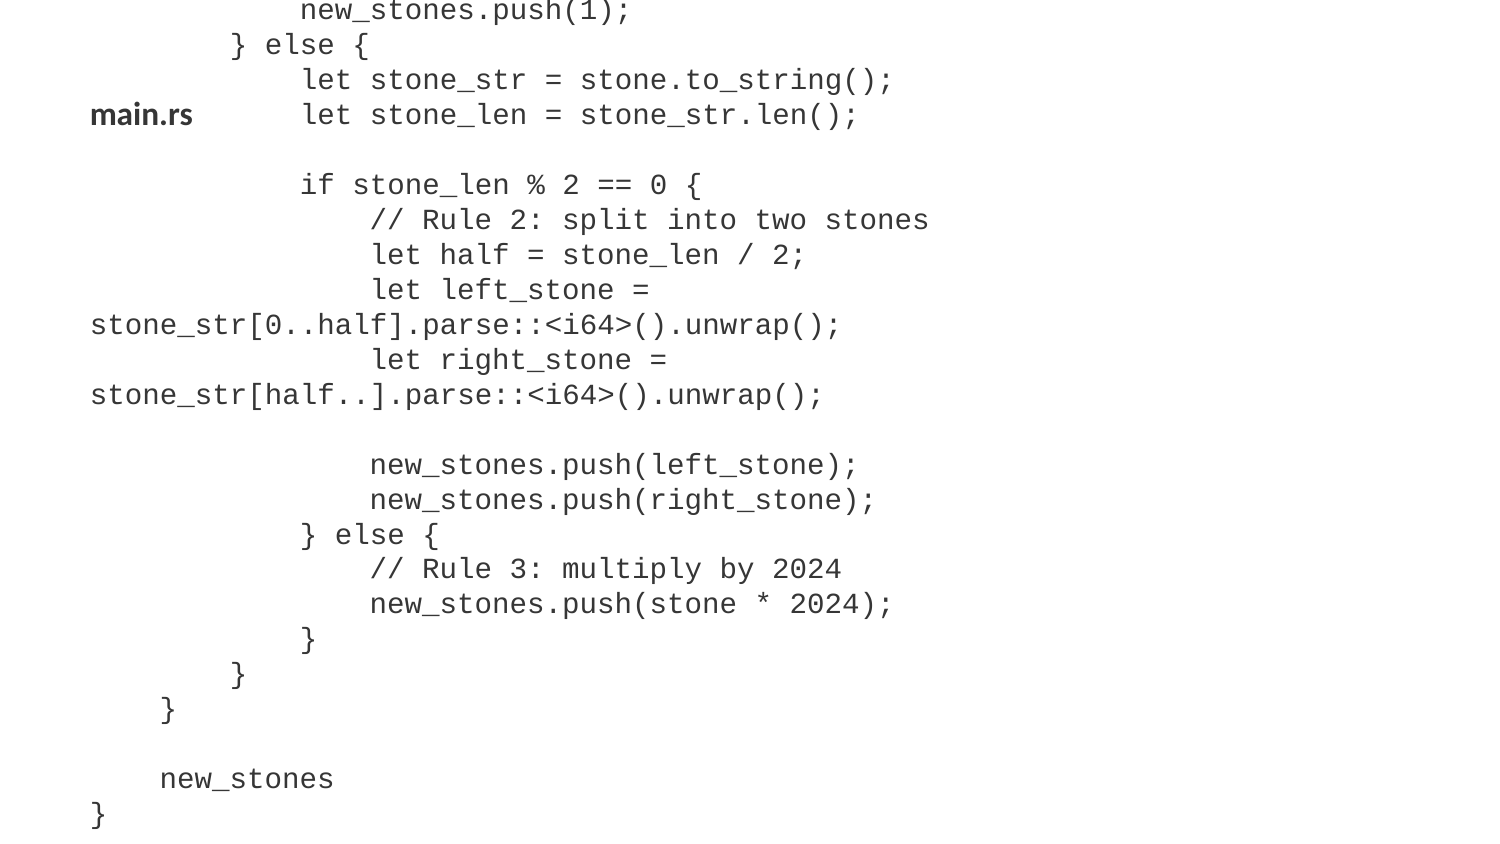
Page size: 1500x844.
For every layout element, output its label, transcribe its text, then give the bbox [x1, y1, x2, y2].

text_box use std::fs::File; // First, let's implement a naive solution for Part 1 fn execute_blink(stone_engravings: Vec<i64>) -> Vec<i64> { let mut new_stones = Vec::new(); for stone in stone_engravings { if stone == 0 { // Rule 1: stone = 0 -> replaced by stone marked 1 new_stones.push(1); } else { let stone_str = stone.to_string(); let stone_len = stone_str.len(); if stone_len % 2 == 0 { // Rule 2: split into two stones let half = stone_len / 2; let left_stone = stone_str[0..half].parse::<i64>().unwrap(); let right_stone = stone_str[half..].parse::<i64>().unwrap(); new_stones.push(left_stone); new_stones.push(right_stone); } else { // Rule 3: multiply by 2024 new_stones.push(stone * 2024); } } } new_stones } pub fn run_part_one() -> std::io::Result<()> { let input = read_lines_as_int_arrays("src/day_11/input.txt", "")?; let initial_stone_engravings: Vec<i64> = input[0].iter().map(|&x| x as i64).collect(); let mut stone_engravings = initial_stone_engravings.clone(); for _ in 0..25 { stone_engravings = execute_blink(stone_engravings); } println!("Count of stones after 25 blinks: {}", stone_engravings.len()); Ok(()) } [74, 179, 1425, 780]
text_box main.rs [74, 74, 1425, 150]
text_box We need to import from fs, io, and path libraries. [74, 794, 1425, 844]
